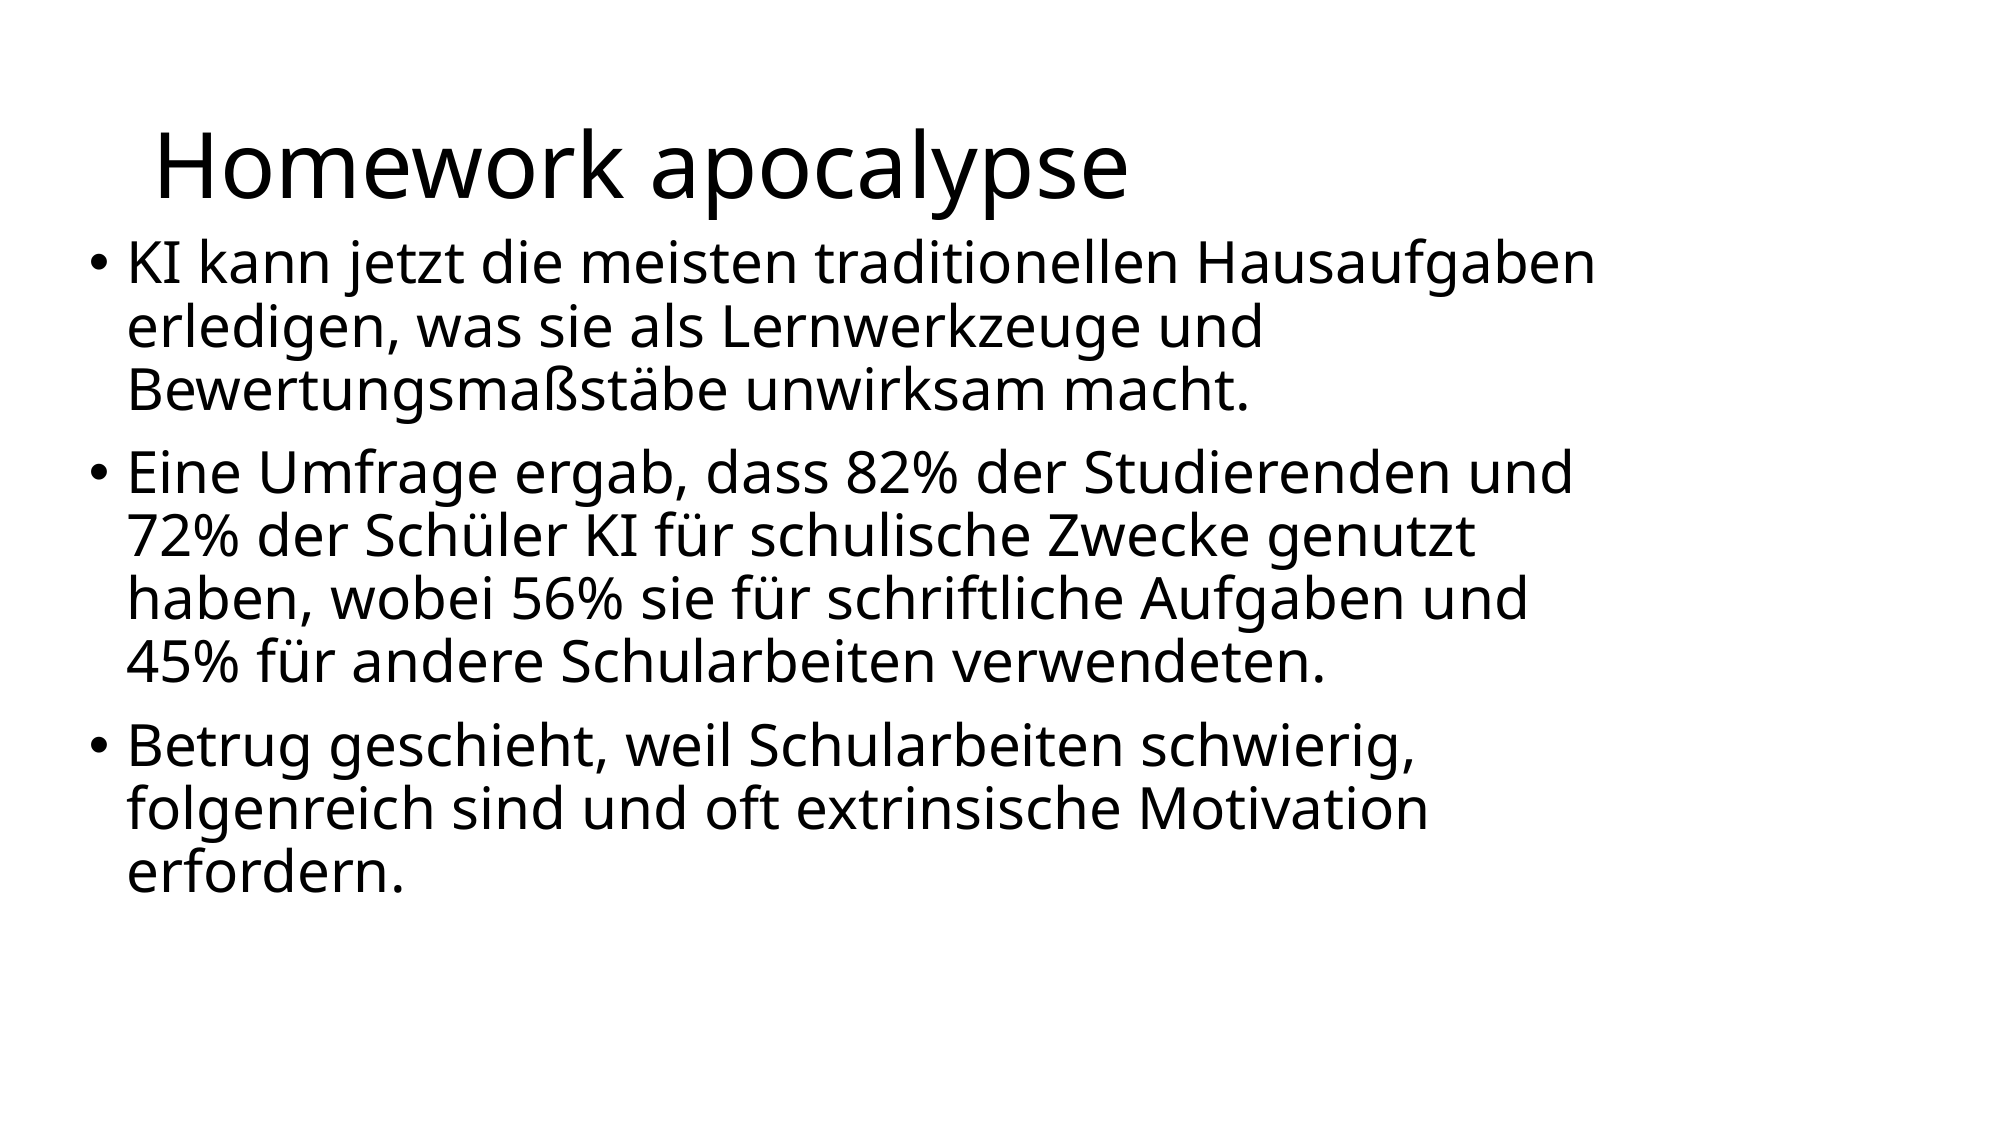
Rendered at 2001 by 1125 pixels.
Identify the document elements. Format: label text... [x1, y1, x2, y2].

title Homework apocalypse [137, 59, 1863, 278]
list KI kann jetzt die meisten traditionellen Hausaufgaben erledigen, was sie als Lernwerkzeuge und Bewertungsmaßstäbe unwirksam macht. Eine Umfrage ergab, dass 82% der Studierenden und 72% der Schüler KI für schulische Zwecke genutzt haben, wobei 56% sie für schriftliche Aufgaben und 45% für andere Schularbeiten verwendeten. Betrug geschieht, weil Schularbeiten schwierig, folgenreich sind und oft extrinsische Motivation erfordern. [73, 226, 1647, 886]
